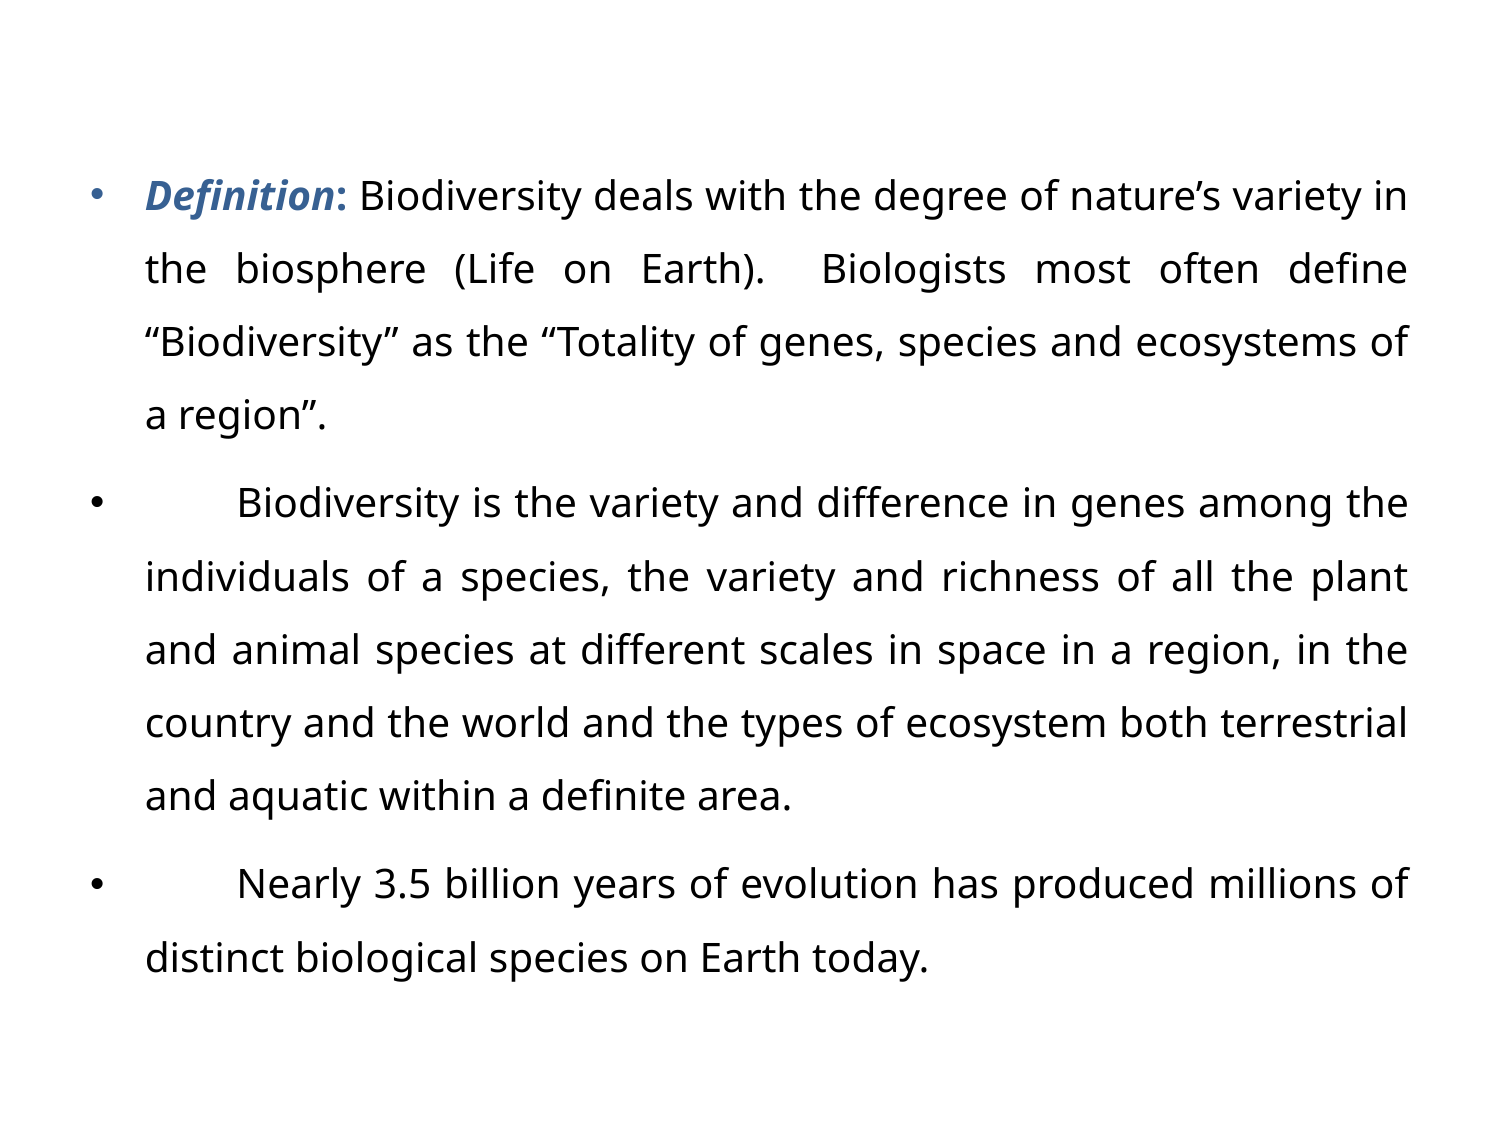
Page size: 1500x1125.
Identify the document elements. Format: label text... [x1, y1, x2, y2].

list Definition: Biodiversity deals with the degree of nature’s variety in the biosphere (Life on Earth). Biologists most often define “Biodiversity” as the “Totality of genes, species and ecosystems of a region”. Biodiversity is the variety and difference in genes among the individuals of a species, the variety and richness of all the plant and animal species at different scales in space in a region, in the country and the world and the types of ecosystem both terrestrial and aquatic within a definite area. Nearly 3.5 billion years of evolution has produced millions of distinct biological species on Earth today. [75, 137, 1425, 1005]
